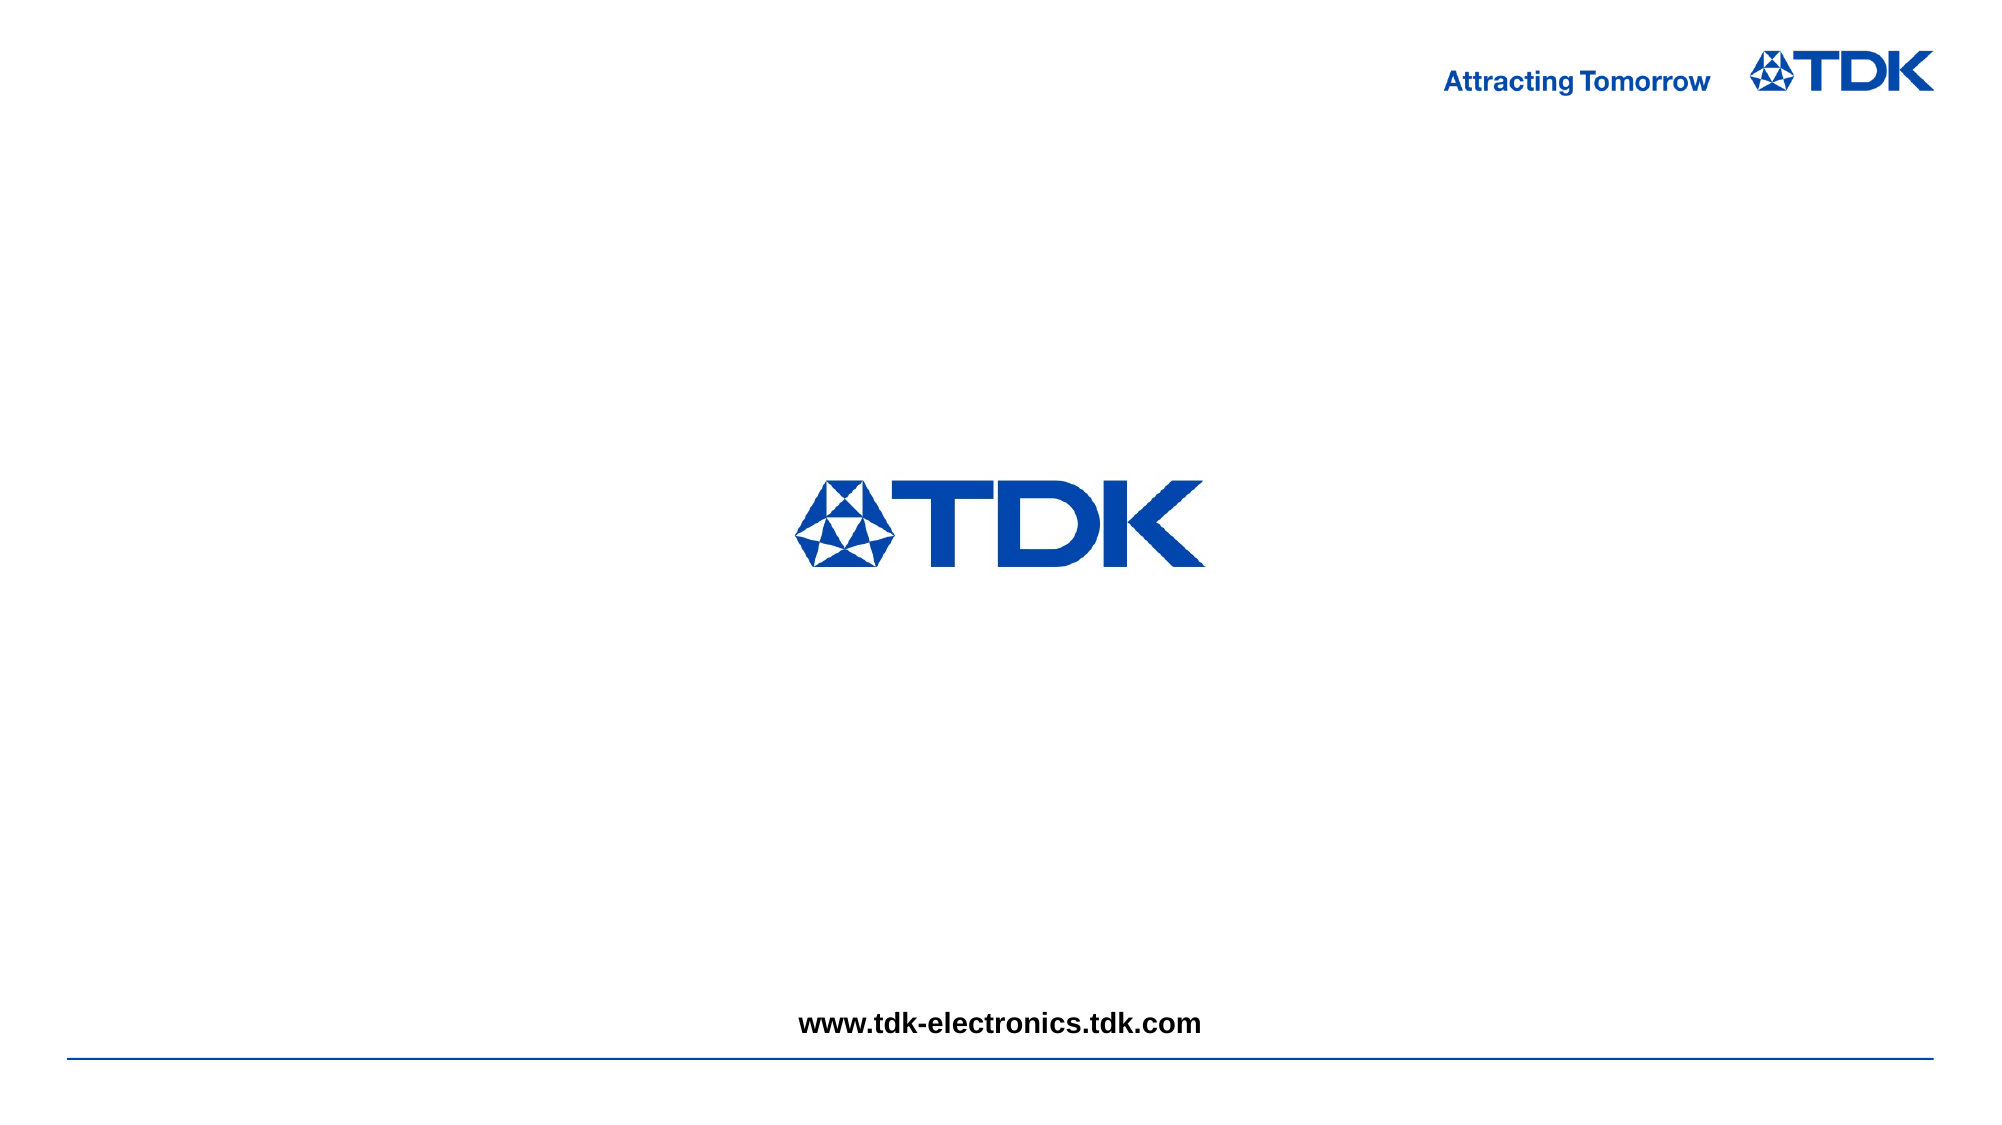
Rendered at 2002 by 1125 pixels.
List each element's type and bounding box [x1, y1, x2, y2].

picture [780, 472, 1220, 575]
picture [1441, 48, 1936, 98]
